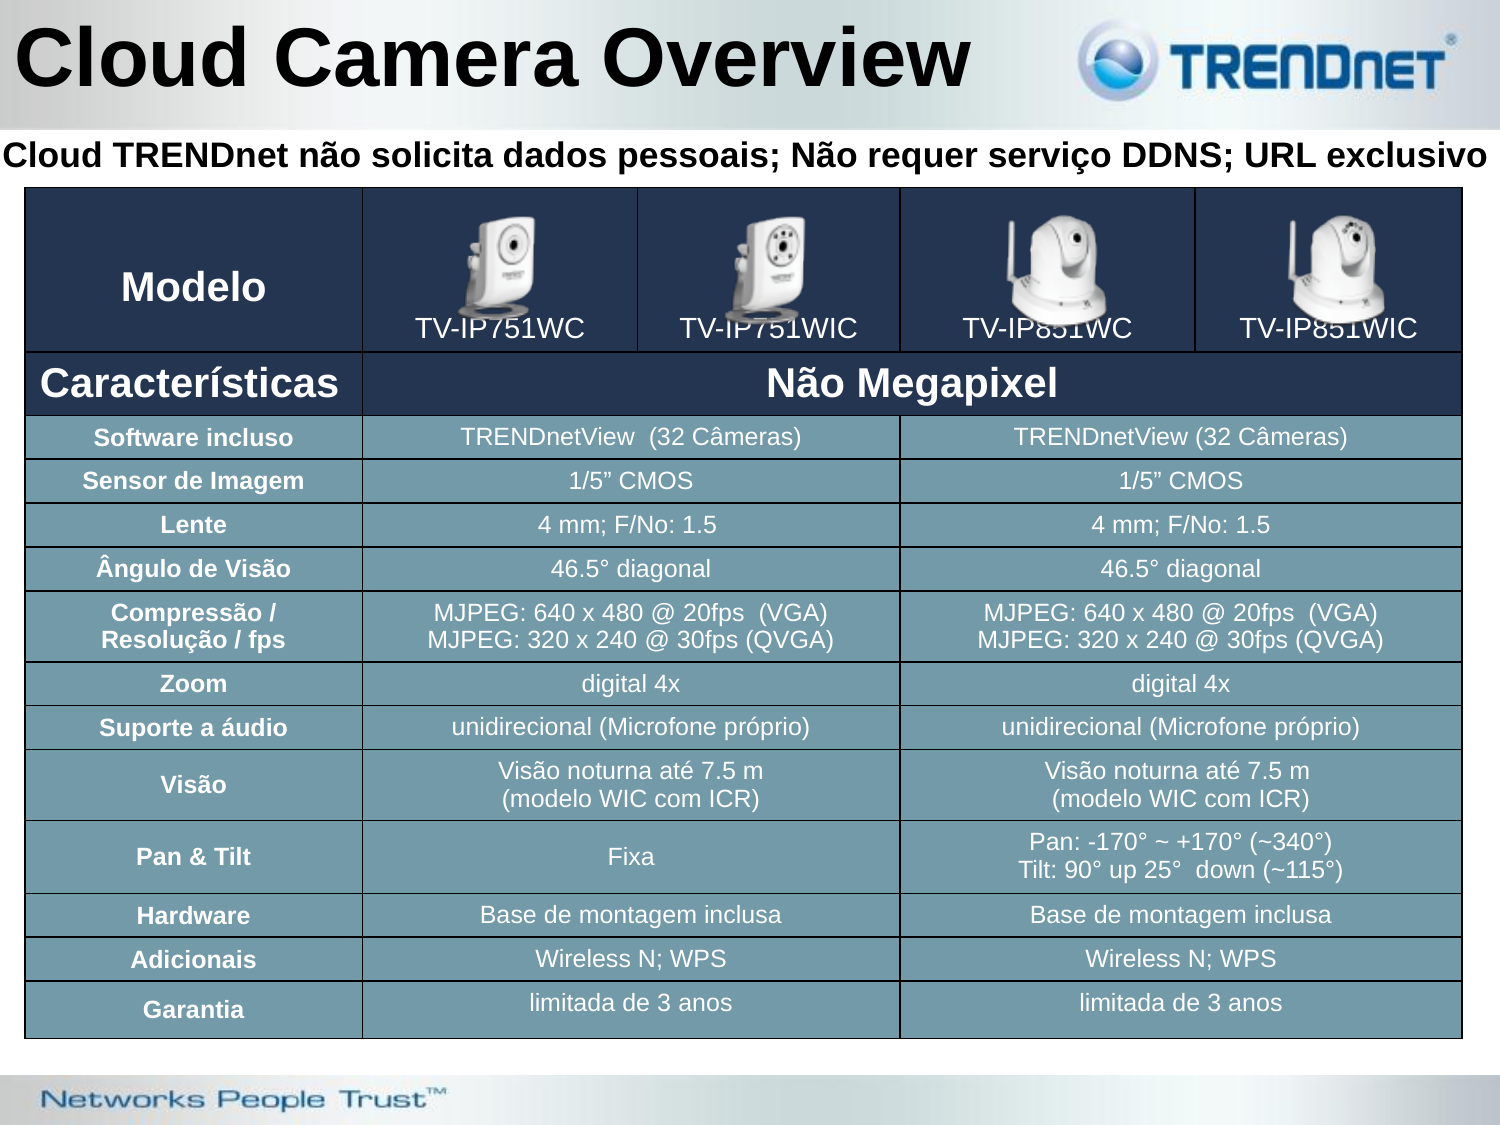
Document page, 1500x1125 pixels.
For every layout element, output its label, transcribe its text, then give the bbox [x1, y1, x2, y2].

table_cell digital 4x [363, 663, 899, 705]
text_box Cloud TRENDnet não solicita dados pessoais; Não requer serviço DDNS; URL exclusivo [0, 124, 1500, 183]
table_cell Não Megapixel [363, 353, 1461, 415]
table_cell unidirecional (Microfone próprio) [901, 706, 1461, 749]
table_cell 1/5” CMOS [363, 460, 899, 502]
table_cell Base de montagem inclusa [901, 894, 1461, 936]
table_cell TRENDnetView (32 Câmeras) [363, 416, 899, 458]
table_cell Wireless N; WPS [363, 938, 899, 980]
table_cell 4 mm; F/No: 1.5 [901, 504, 1461, 546]
table_cell MJPEG: 640 x 480 @ 20fps (VGA) MJPEG: 320 x 240 @ 30fps (QVGA) [901, 592, 1461, 661]
table_cell limitada de 3 anos [363, 982, 899, 1038]
table_header TV-IP751WC [363, 188, 637, 351]
table_cell TRENDnetView (32 Câmeras) [901, 416, 1461, 458]
table_cell Pan & Tilt [26, 821, 362, 893]
table_cell limitada de 3 anos [901, 982, 1461, 1038]
table_cell Compressão / Resolução / fps [26, 592, 362, 661]
table_cell 46.5° diagonal [363, 548, 899, 590]
table_cell Sensor de Imagem [26, 460, 362, 502]
table_cell 46.5° diagonal [901, 548, 1461, 590]
table_cell Hardware [26, 894, 362, 936]
picture [437, 213, 570, 338]
table_header TV-IP851WC [901, 188, 1194, 351]
table_cell Ângulo de Visão [26, 548, 362, 590]
table_header TV-IP751WIC [638, 188, 899, 351]
table_cell Visão noturna até 7.5 m (modelo WIC com ICR) [363, 750, 899, 820]
table_cell Wireless N; WPS [901, 938, 1461, 980]
table_cell Suporte a áudio [26, 706, 362, 749]
table_cell unidirecional (Microfone próprio) [363, 706, 899, 749]
table_cell Visão [26, 750, 362, 820]
text_box Cloud Camera Overview [0, 0, 1130, 111]
table_cell Base de montagem inclusa [363, 894, 899, 936]
picture [712, 213, 823, 338]
table_cell Garantia [26, 982, 362, 1038]
picture [0, 1075, 1500, 1125]
table_cell 4 mm; F/No: 1.5 [363, 504, 899, 546]
table_cell Características [26, 353, 362, 415]
table_cell MJPEG: 640 x 480 @ 20fps (VGA) MJPEG: 320 x 240 @ 30fps (QVGA) [363, 592, 899, 661]
table_header Modelo [26, 188, 362, 351]
picture [999, 213, 1115, 338]
picture [1274, 210, 1401, 335]
picture [0, 0, 1500, 124]
table_cell digital 4x [901, 663, 1461, 705]
table_cell Visão noturna até 7.5 m (modelo WIC com ICR) [901, 750, 1461, 820]
table_cell Zoom [26, 663, 362, 705]
table_cell Adicionais [26, 938, 362, 980]
table_cell Pan: -170° ~ +170° (~340°) Tilt: 90° up 25° down (~115°) [901, 821, 1461, 893]
table_cell 1/5” CMOS [901, 460, 1461, 502]
table_cell Software incluso [26, 416, 362, 458]
table_cell Lente [26, 504, 362, 546]
table_cell Fixa [363, 821, 899, 893]
table_header TV-IP851WIC [1196, 188, 1461, 351]
